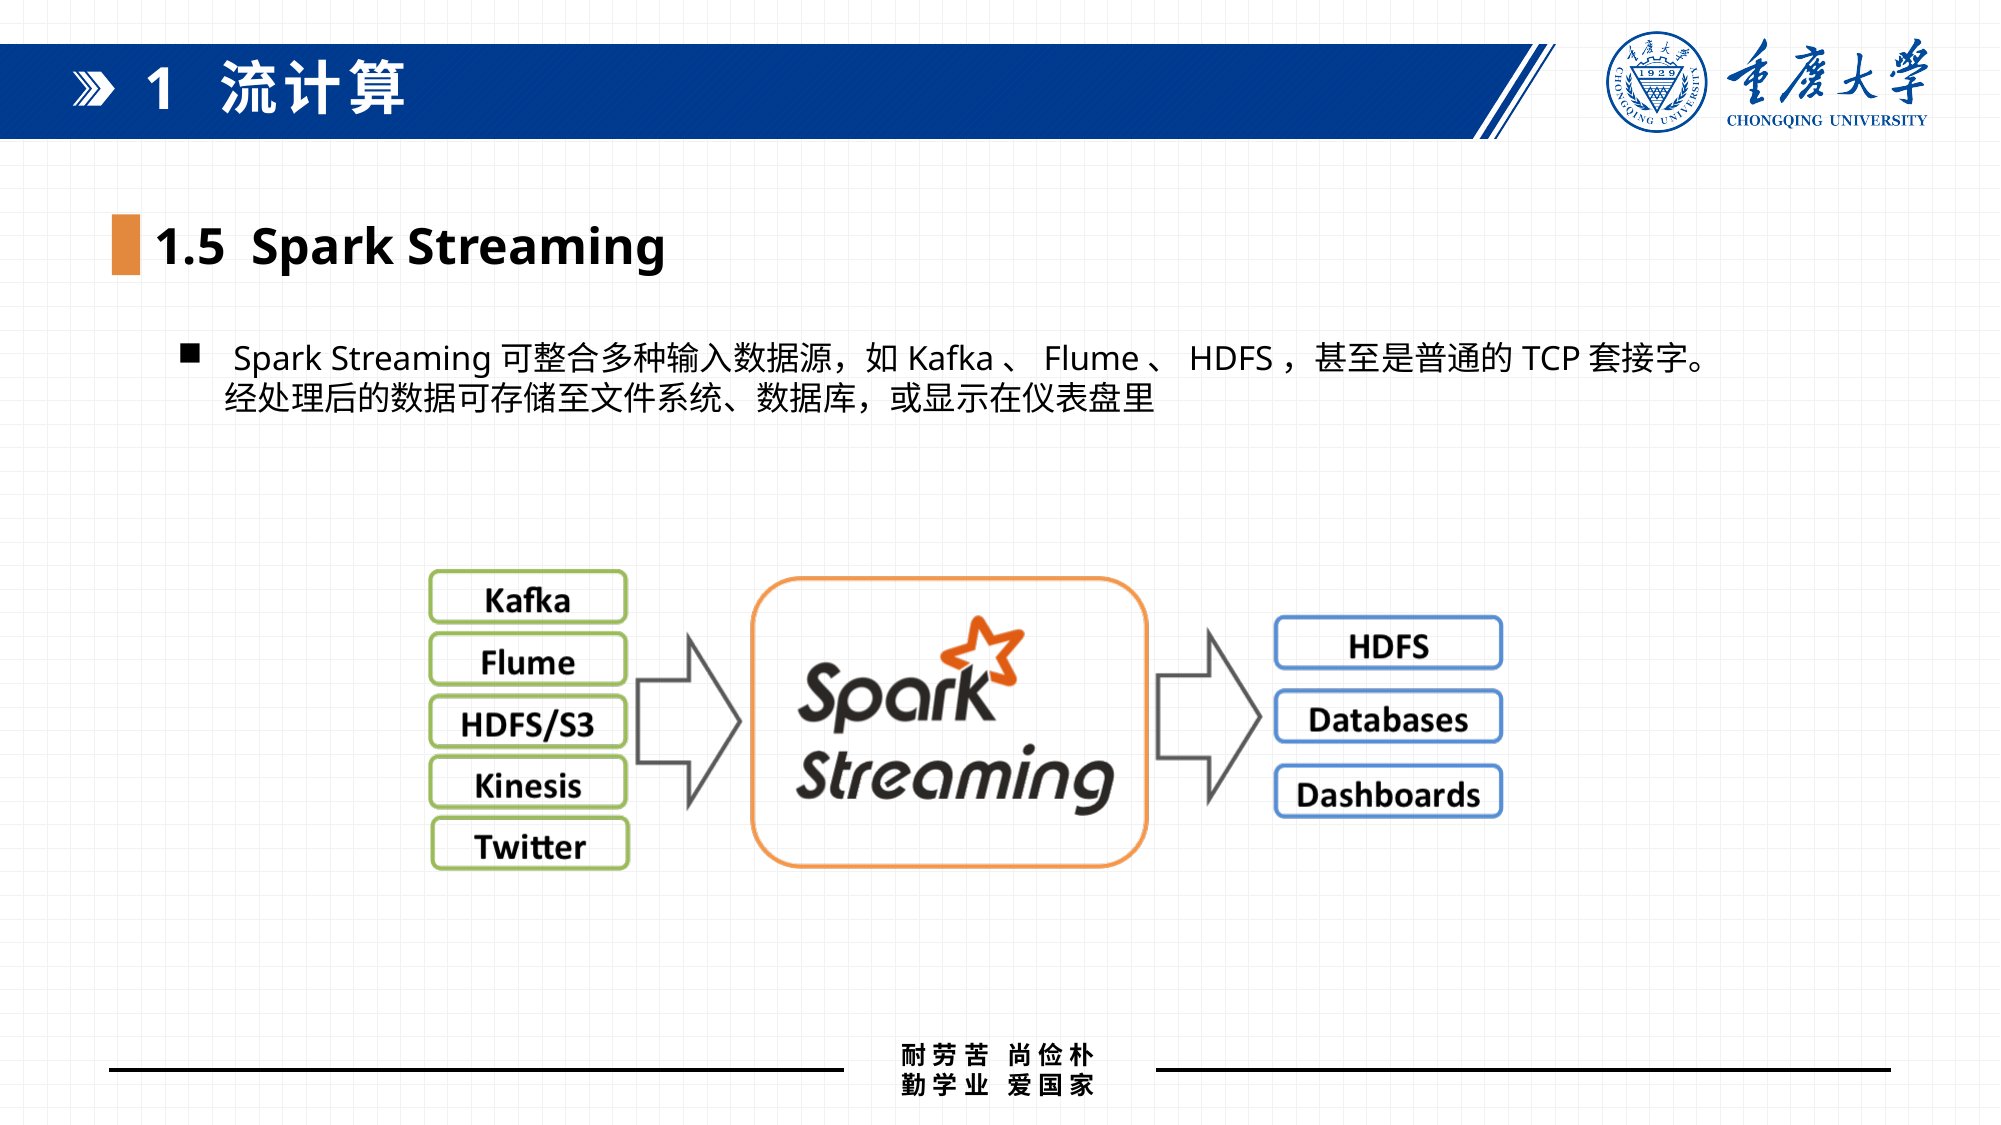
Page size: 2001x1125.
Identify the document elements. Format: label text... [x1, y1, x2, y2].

picture [1606, 31, 1928, 133]
picture [379, 504, 1552, 943]
list 1 流计算 [108, 51, 1356, 136]
text_box Spark Streaming可整合多种输入数据源，如Kafka、Flume、HDFS，甚至是普通的TCP套接字。经处理后的数据可存储至文件系统、数据库，或显示在仪表盘里 [162, 329, 1704, 425]
list 1.5 Spark Streaming [139, 213, 1891, 275]
